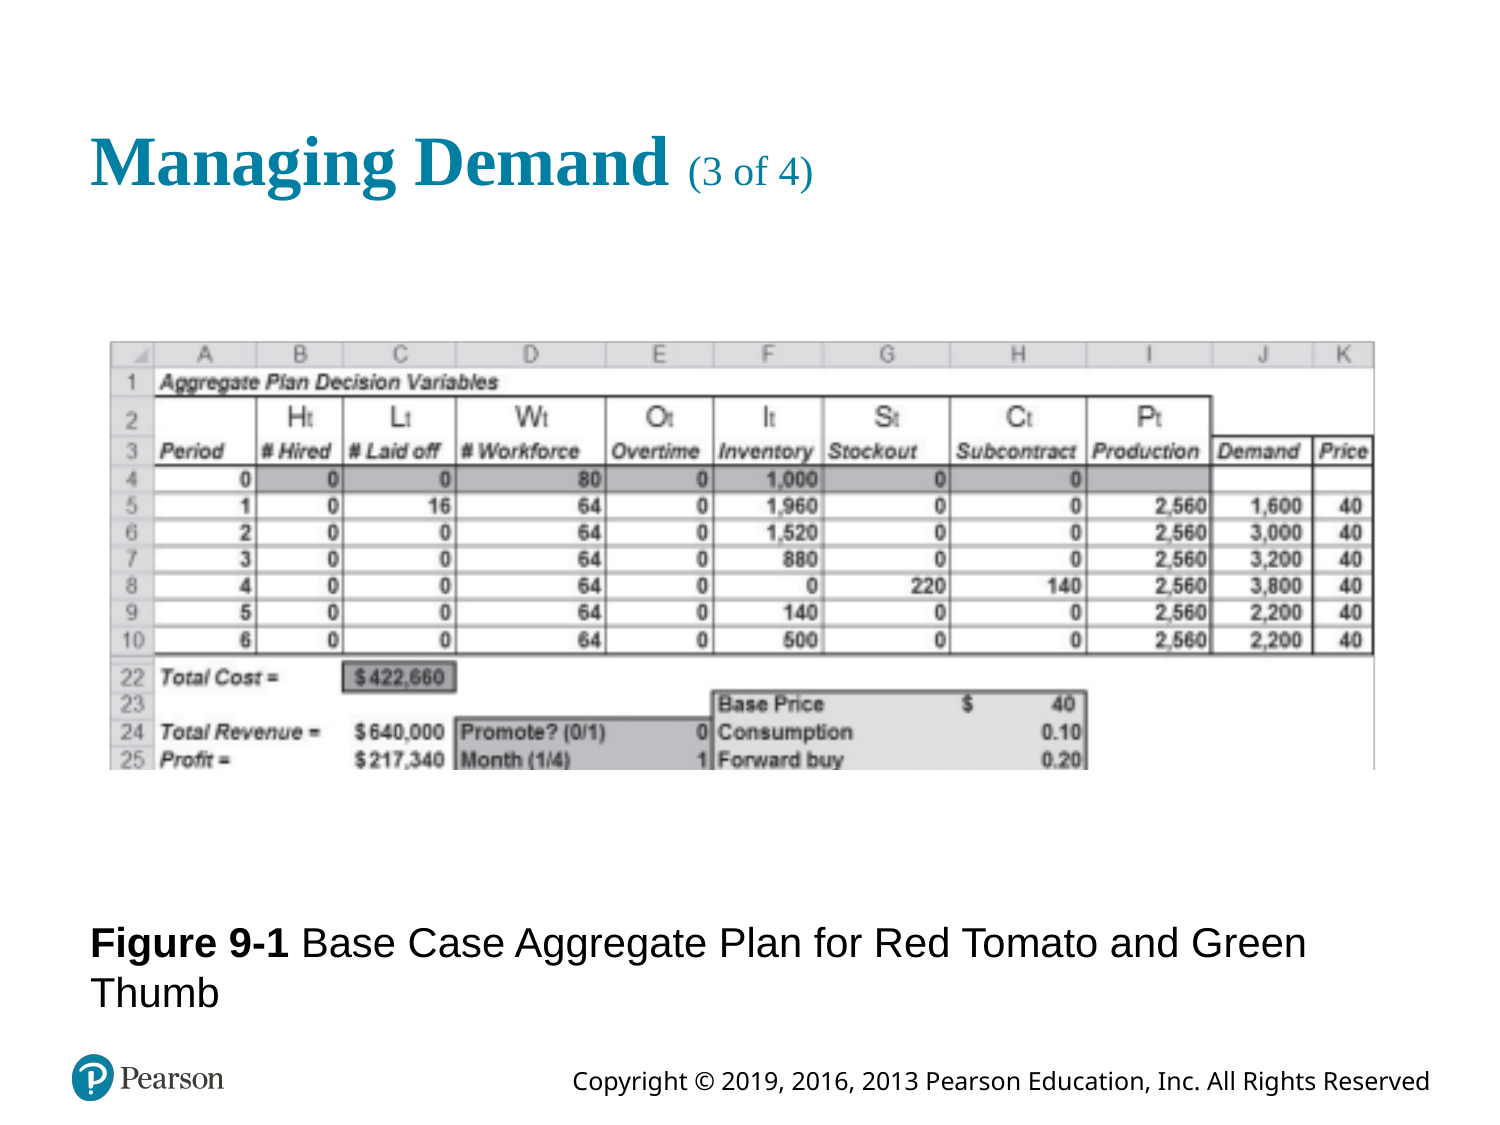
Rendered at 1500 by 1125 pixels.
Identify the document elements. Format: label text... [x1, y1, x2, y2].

picture [80, 1063, 106, 1088]
picture [98, 1054, 224, 1101]
list Figure 9-1 Base Case Aggregate Plan for Red Tomato and Green Thumb [75, 880, 1425, 1031]
picture [72, 1054, 88, 1070]
picture [106, 340, 1378, 770]
picture [72, 1087, 83, 1101]
title Managing Demand (3 of 4) [75, 0, 1425, 215]
